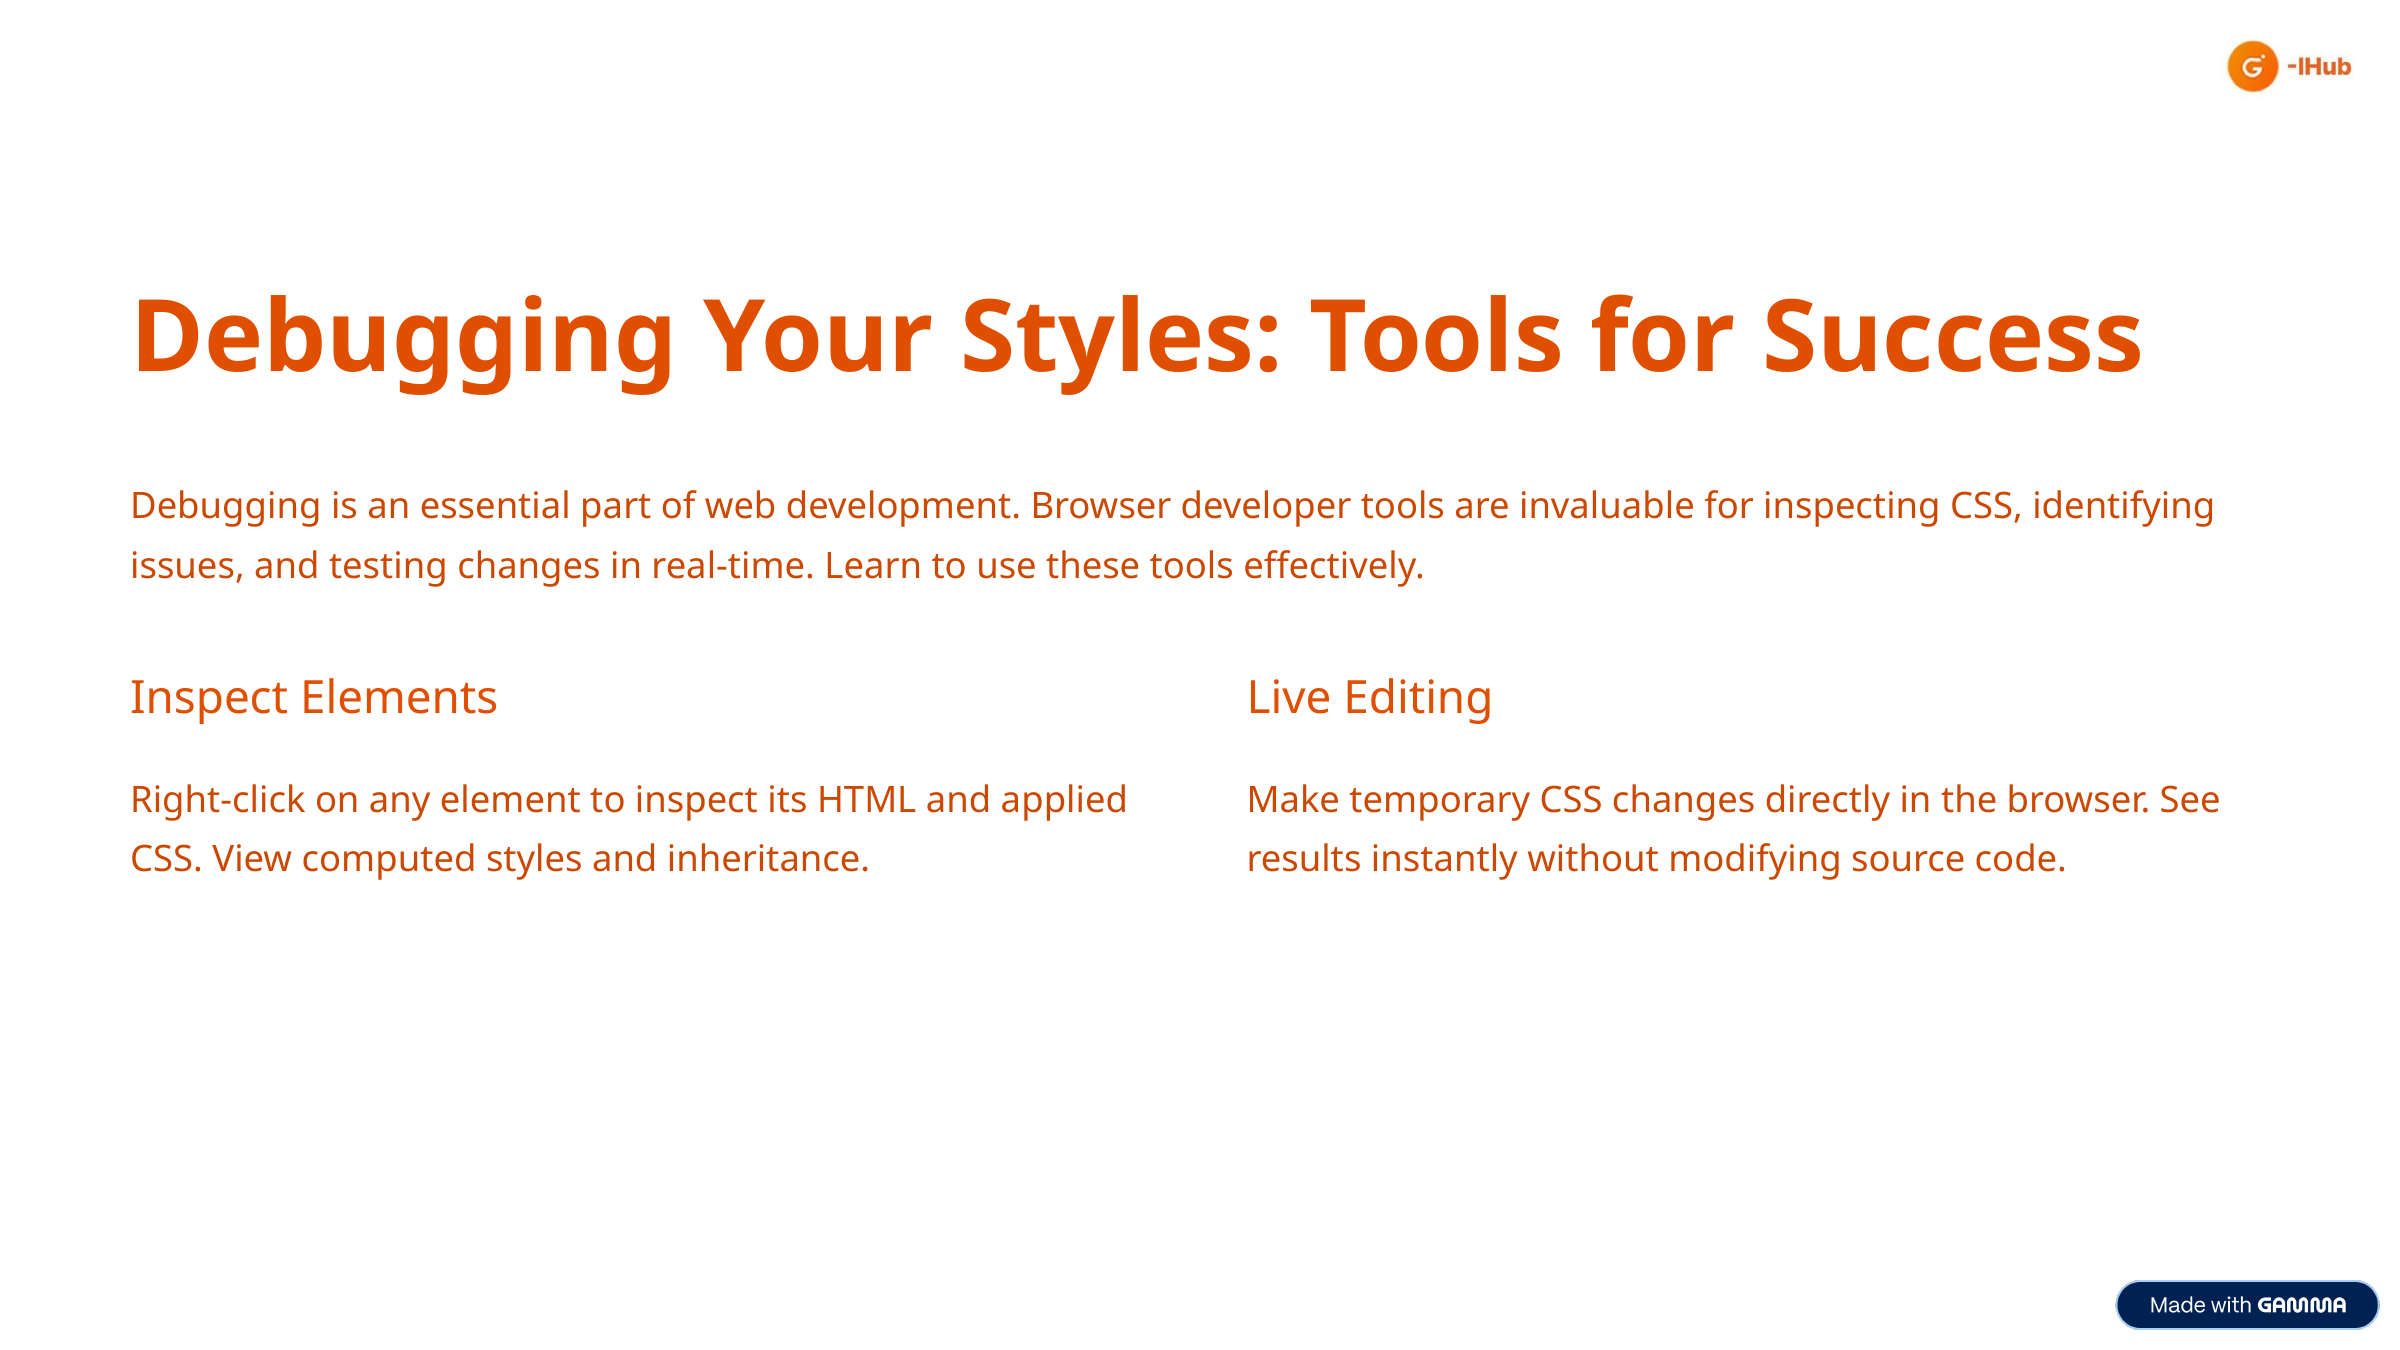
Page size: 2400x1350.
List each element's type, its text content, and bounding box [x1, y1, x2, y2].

text_box Debugging is an essential part of web development. Browser developer tools are invaluable for inspecting CSS, identifying issues, and testing changes in real-time. Learn to use these tools effectively. [130, 466, 2270, 586]
text_box Live Editing [1246, 664, 1712, 724]
picture [2106, 1271, 2389, 1339]
text_box Debugging Your Styles: Tools for Success [130, 276, 1879, 393]
text_box Inspect Elements [130, 664, 596, 724]
text_box Right-click on any element to inspect its HTML and applied CSS. View computed styles and inheritance. [130, 760, 1155, 880]
text_box Make temporary CSS changes directly in the browser. See results instantly without modifying source code. [1246, 760, 2271, 880]
picture [2220, 35, 2354, 98]
